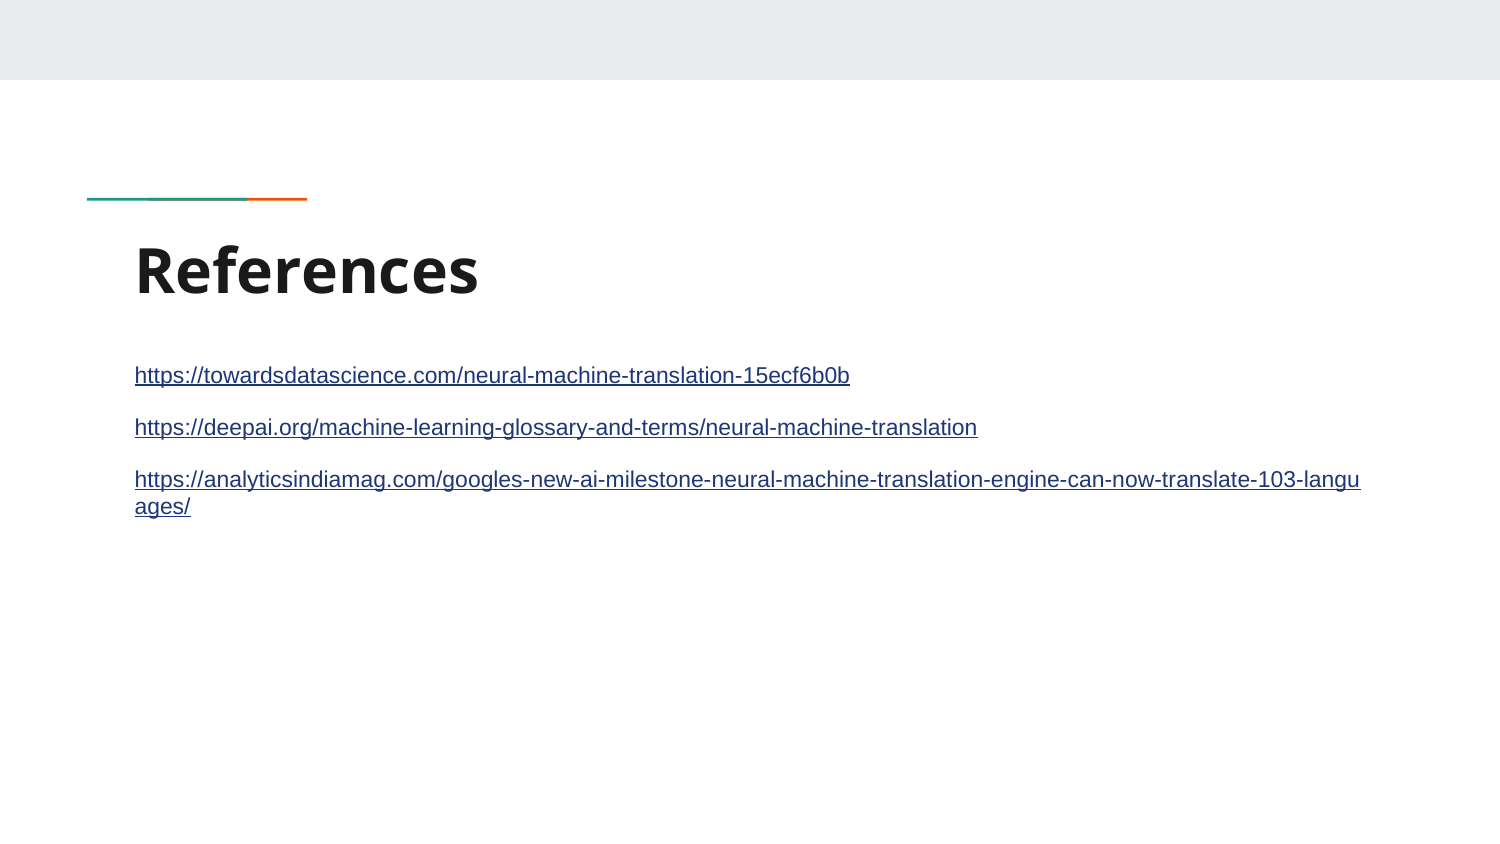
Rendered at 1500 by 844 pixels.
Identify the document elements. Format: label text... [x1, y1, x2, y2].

list https://towardsdatascience.com/neural-machine-translation-15ecf6b0b https://deepai.org/machine-learning-glossary-and-terms/neural-machine-translation https://analyticsindiamag.com/googles-new-ai-milestone-neural-machine-translation-engine-can-now-translate-103-languages/ [119, 341, 1381, 712]
title References [119, 216, 1381, 305]
